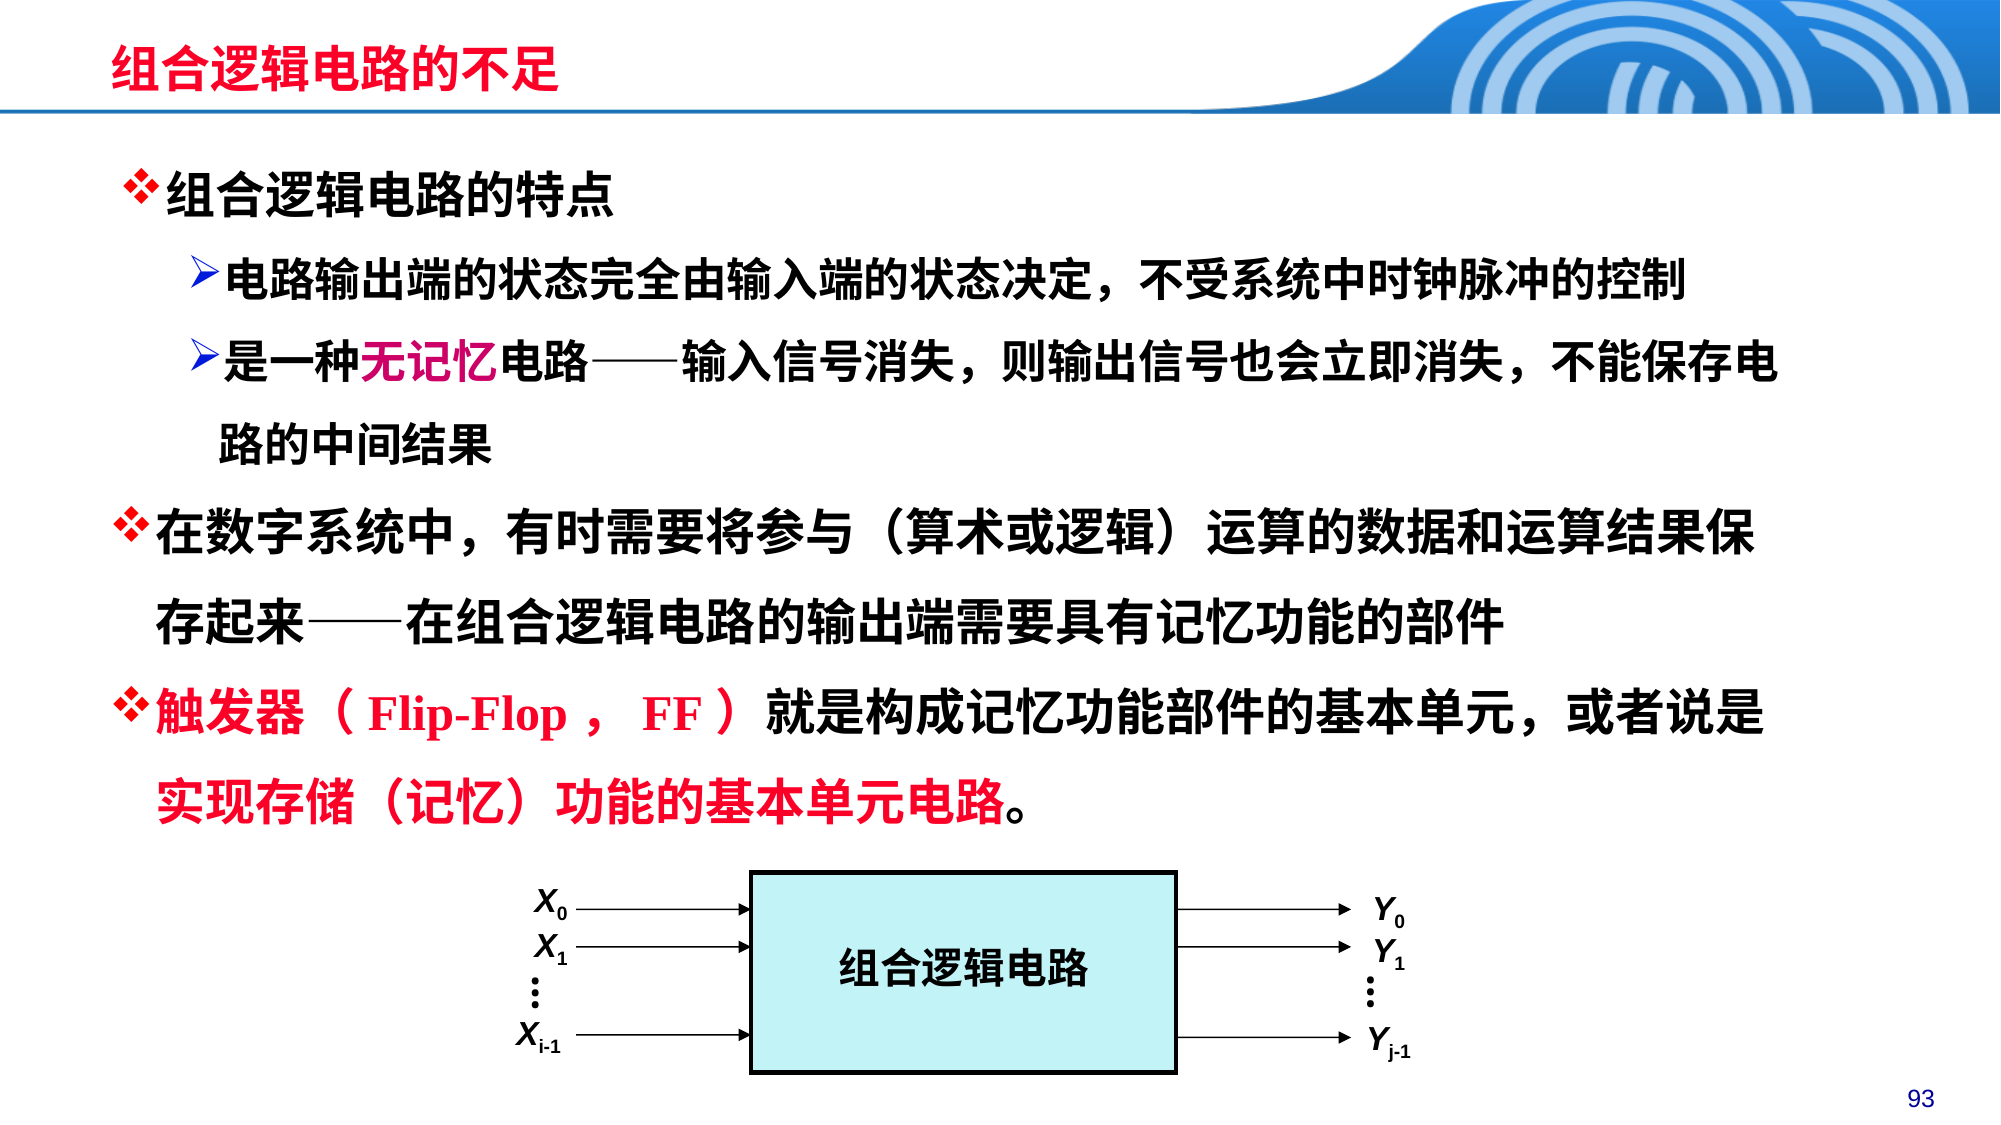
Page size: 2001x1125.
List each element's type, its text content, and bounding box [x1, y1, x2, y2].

list 组合逻辑电路的特点 电路输出端的状态完全由输入端的状态决定，不受系统中时钟脉冲的控制 是一种无记忆电路——输入信号消失，则输出信号也会立即消失，不能保存电路的中间结果 在数字系统中，有时需要将参与（算术或逻辑）运算的数据和运算结果保存起来——在组合逻辑电路的输出端需要具有记忆功能的部件 触发器（Flip-Flop，FF）就是构成记忆功能部件的基本单元，或者说是实现存储（记忆）功能的基本单元电路。 [78, 128, 1806, 909]
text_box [488, 871, 1439, 1073]
title 组合逻辑电路的不足 [99, 40, 1153, 103]
picture [0, 0, 2000, 114]
text_box [314, 432, 1697, 787]
